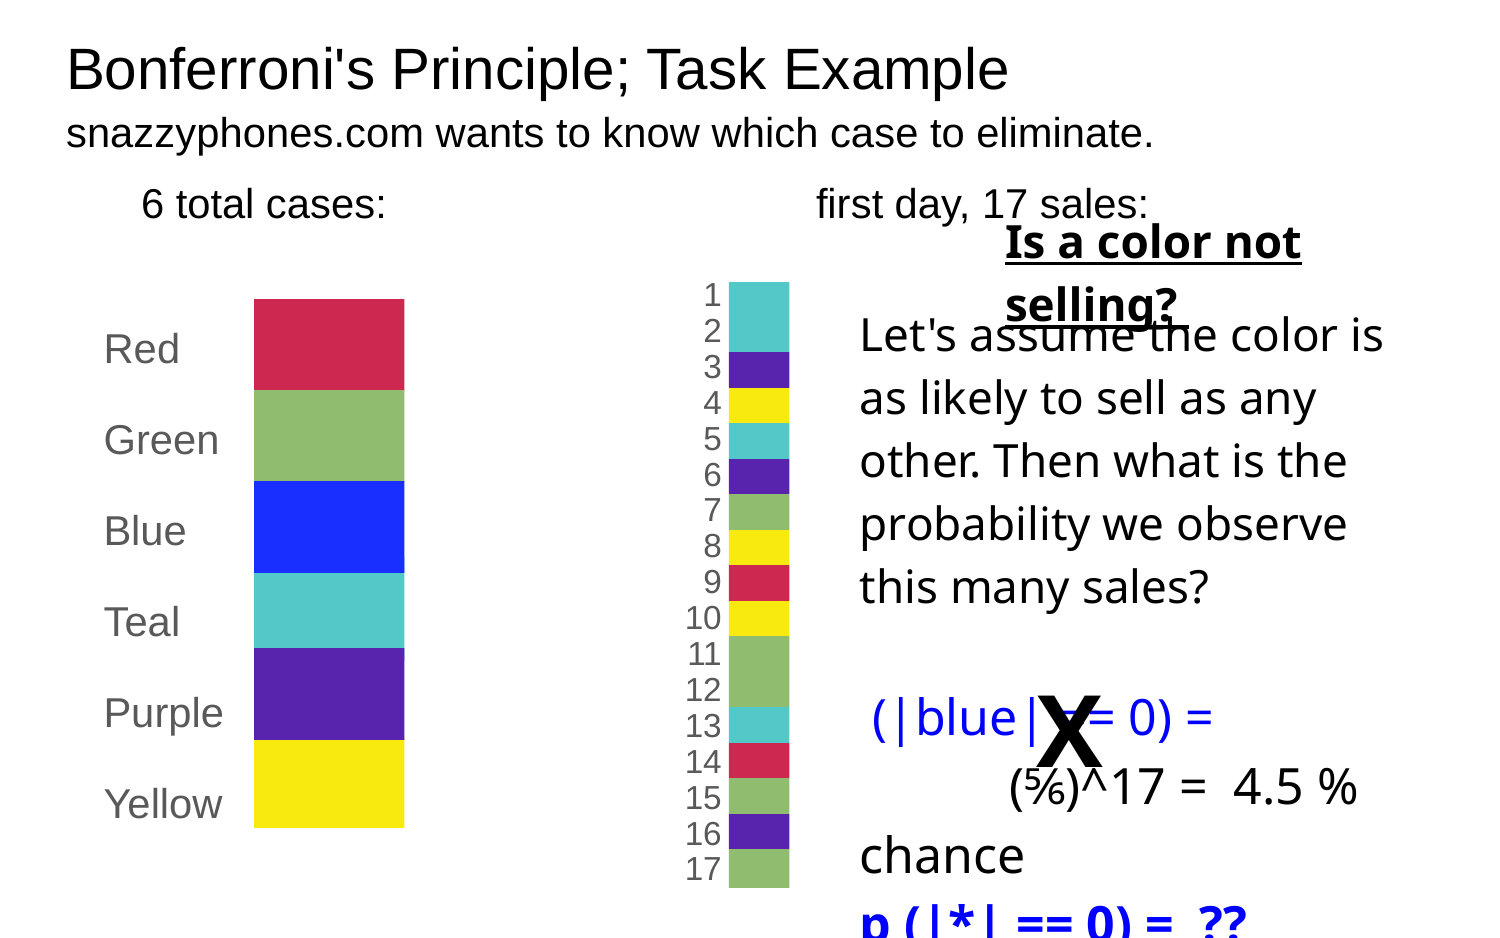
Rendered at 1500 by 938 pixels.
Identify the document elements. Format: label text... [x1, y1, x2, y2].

picture [253, 299, 405, 828]
list Red Green Blue Teal Purple Yellow [13, 299, 252, 821]
text_box snazzyphones.com wants to know which case to eliminate. 6 total cases: first day, 17 sales: [51, 90, 1383, 178]
title Bonferroni's Principle; Task Example [51, 16, 1449, 121]
text_box X [1021, 634, 1083, 740]
list 1 2 3 4 5 6 7 8 9 10 11 12 13 14 15 16 17 [626, 262, 737, 790]
picture [728, 281, 790, 889]
text_box Is a color not selling? [990, 189, 1483, 346]
text_box Let's assume the color is as likely to sell as any other. Then what is the probability we observe this many sales? (|blue| == 0) = (⅚)^17 = 4.5 % chance p (|*| == 0) = ?? [844, 282, 1449, 868]
